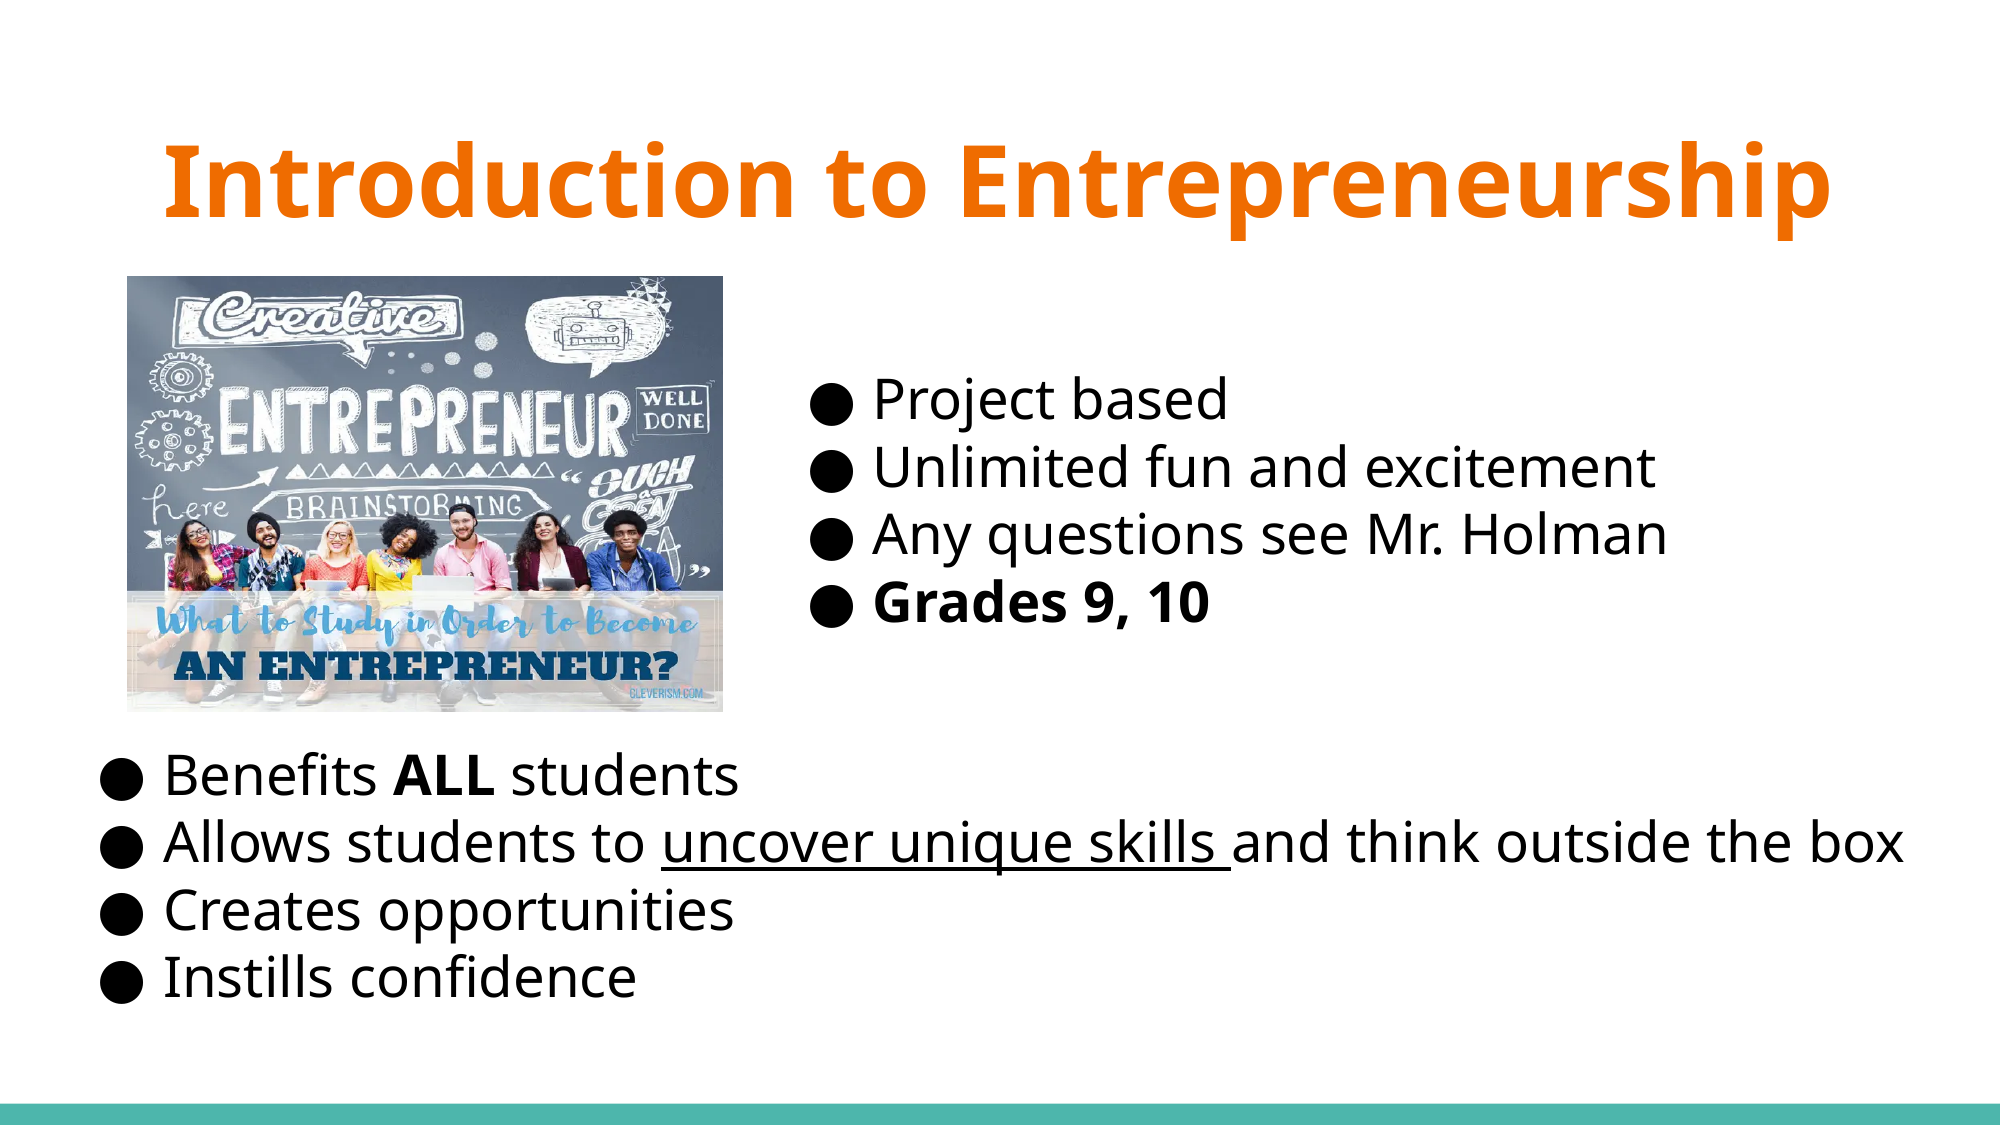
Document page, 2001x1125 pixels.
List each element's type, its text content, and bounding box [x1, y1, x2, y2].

list Benefits ALL students Allows students to uncover unique skills and think outside the box Creates opportunities Instills confidence [68, 276, 1932, 1044]
text_box Project based Unlimited fun and excitement Any questions see Mr. Holman Grades 9, 10 [782, 348, 1818, 712]
picture [127, 276, 724, 712]
title Introduction to Entrepreneurship [68, 97, 1932, 252]
